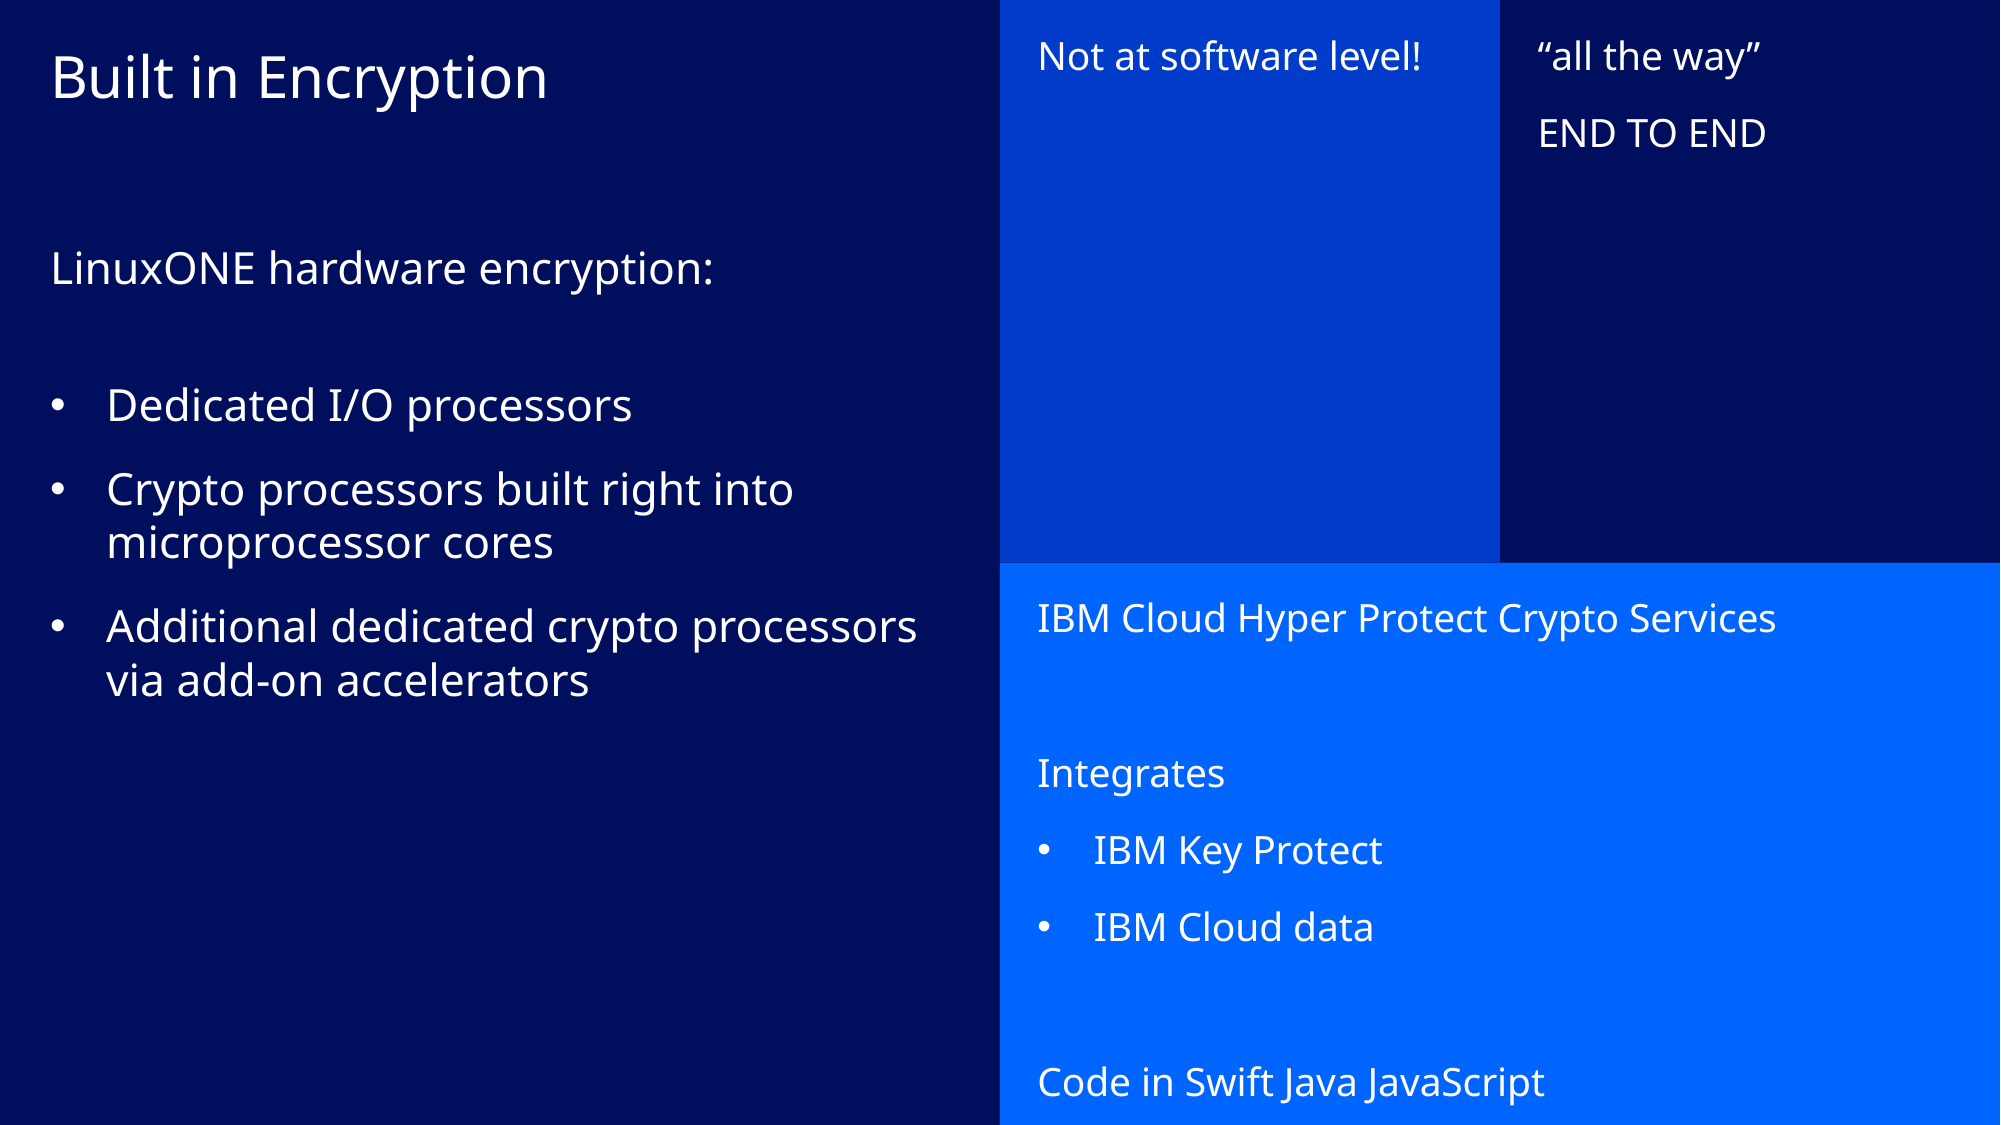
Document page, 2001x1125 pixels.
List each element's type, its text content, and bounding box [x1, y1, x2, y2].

list LinuxONE hardware encryption: Dedicated I/O processors Crypto processors built right into microprocessor cores Additional dedicated crypto processors via add-on accelerators [50, 239, 950, 1003]
list Not at software level! [999, 0, 1500, 563]
list Built in Encryption [50, 39, 950, 106]
list “all the way” END TO END [1500, 0, 2000, 563]
list IBM Cloud Hyper Protect Crypto Services Integrates IBM Key Protect IBM Cloud data Code in Swift Java JavaScript [999, 563, 2000, 1125]
